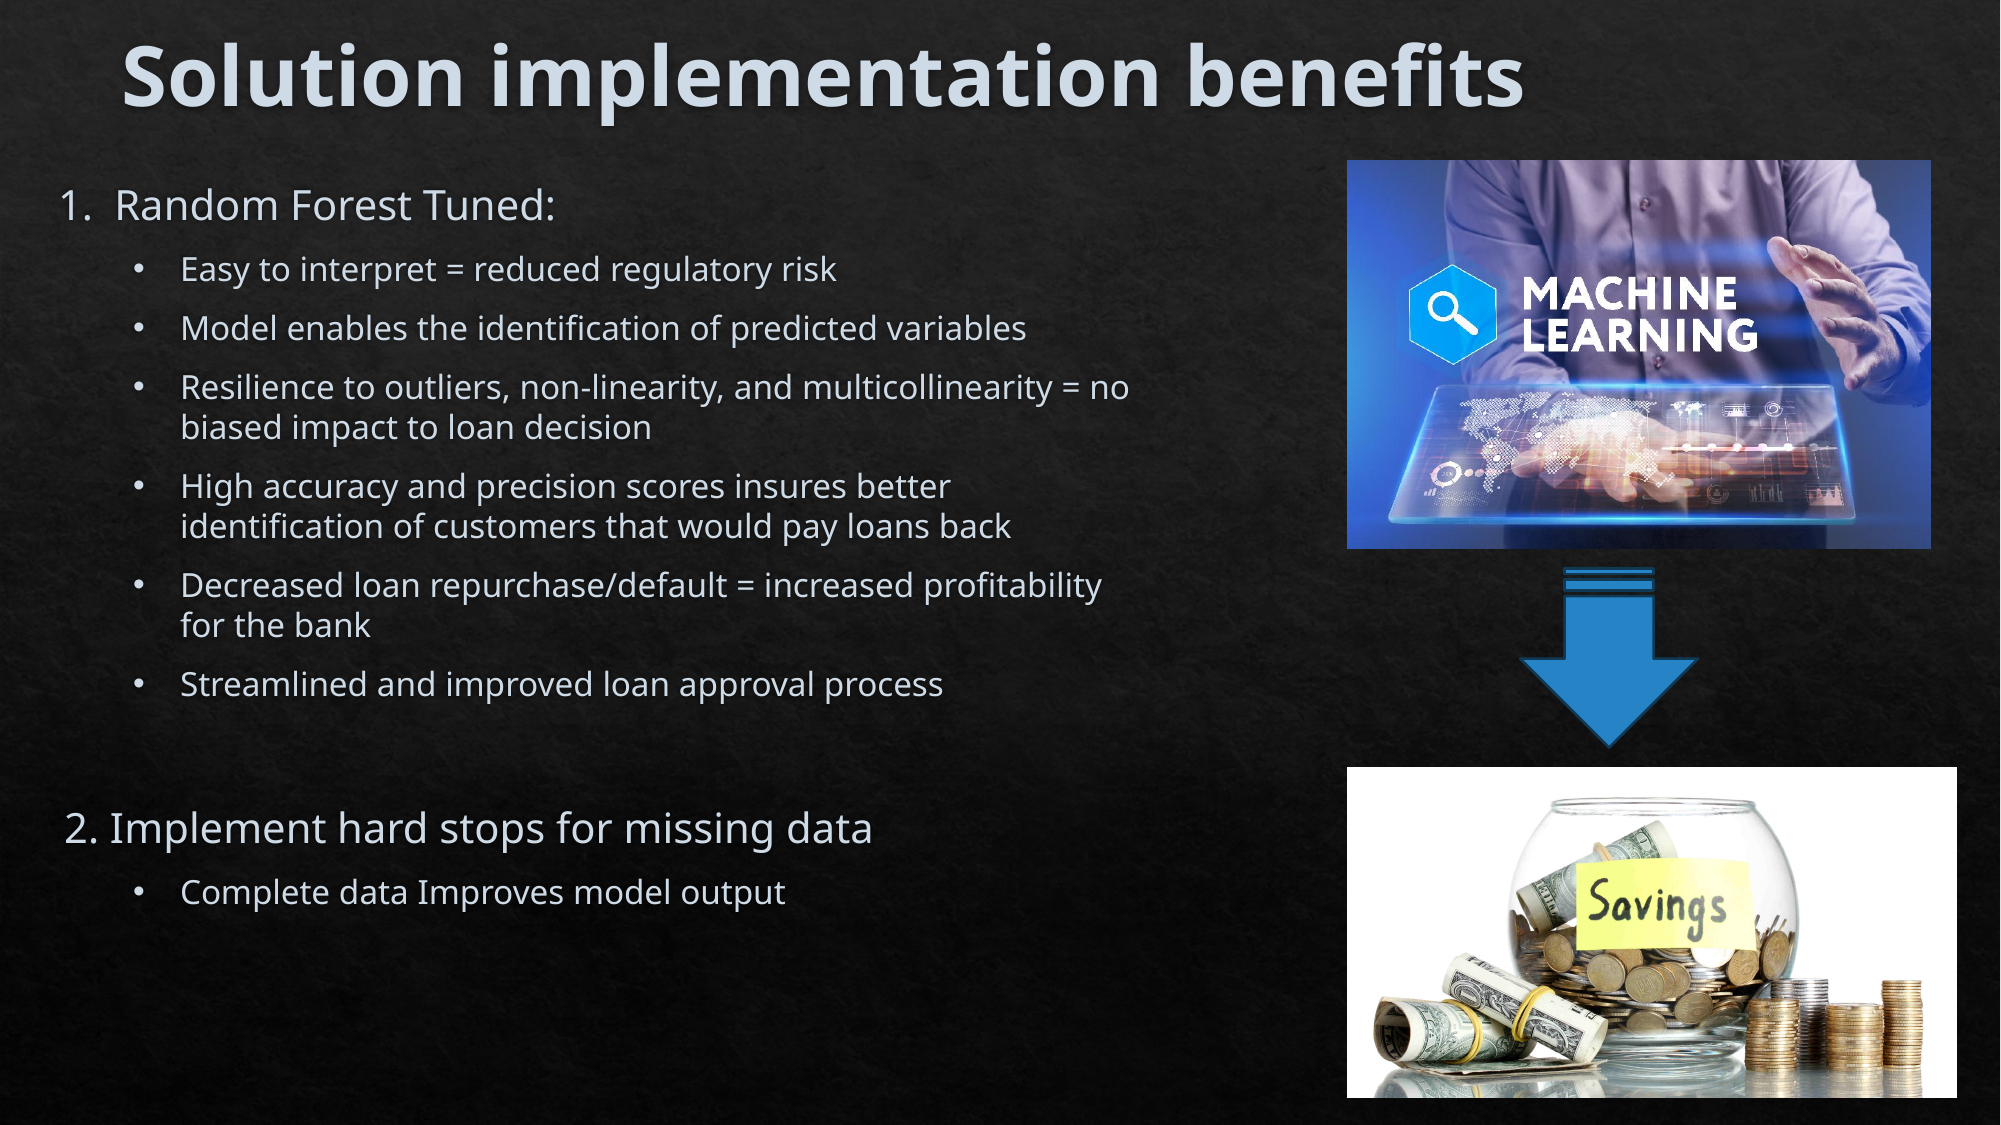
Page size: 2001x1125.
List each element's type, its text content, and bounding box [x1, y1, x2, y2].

picture [1346, 767, 1958, 1098]
picture [1346, 160, 1931, 549]
text_box [1563, 567, 1655, 575]
text_box [1518, 594, 1700, 749]
list Random Forest Tuned: Easy to interpret = reduced regulatory risk Model enables the identification of predicted variables Resilience to outliers, non-linearity, and multicollinearity = no biased impact to loan decision High accuracy and precision scores insures better identification of customers that would pay loans back Decreased loan repurchase/default = increased profitability for the bank Streamlined and improved loan approval process 2. Implement hard stops for missing data Complete data Improves model output [43, 166, 1148, 1003]
title Solution implementation benefits [106, 27, 1806, 234]
text_box [1563, 578, 1655, 592]
